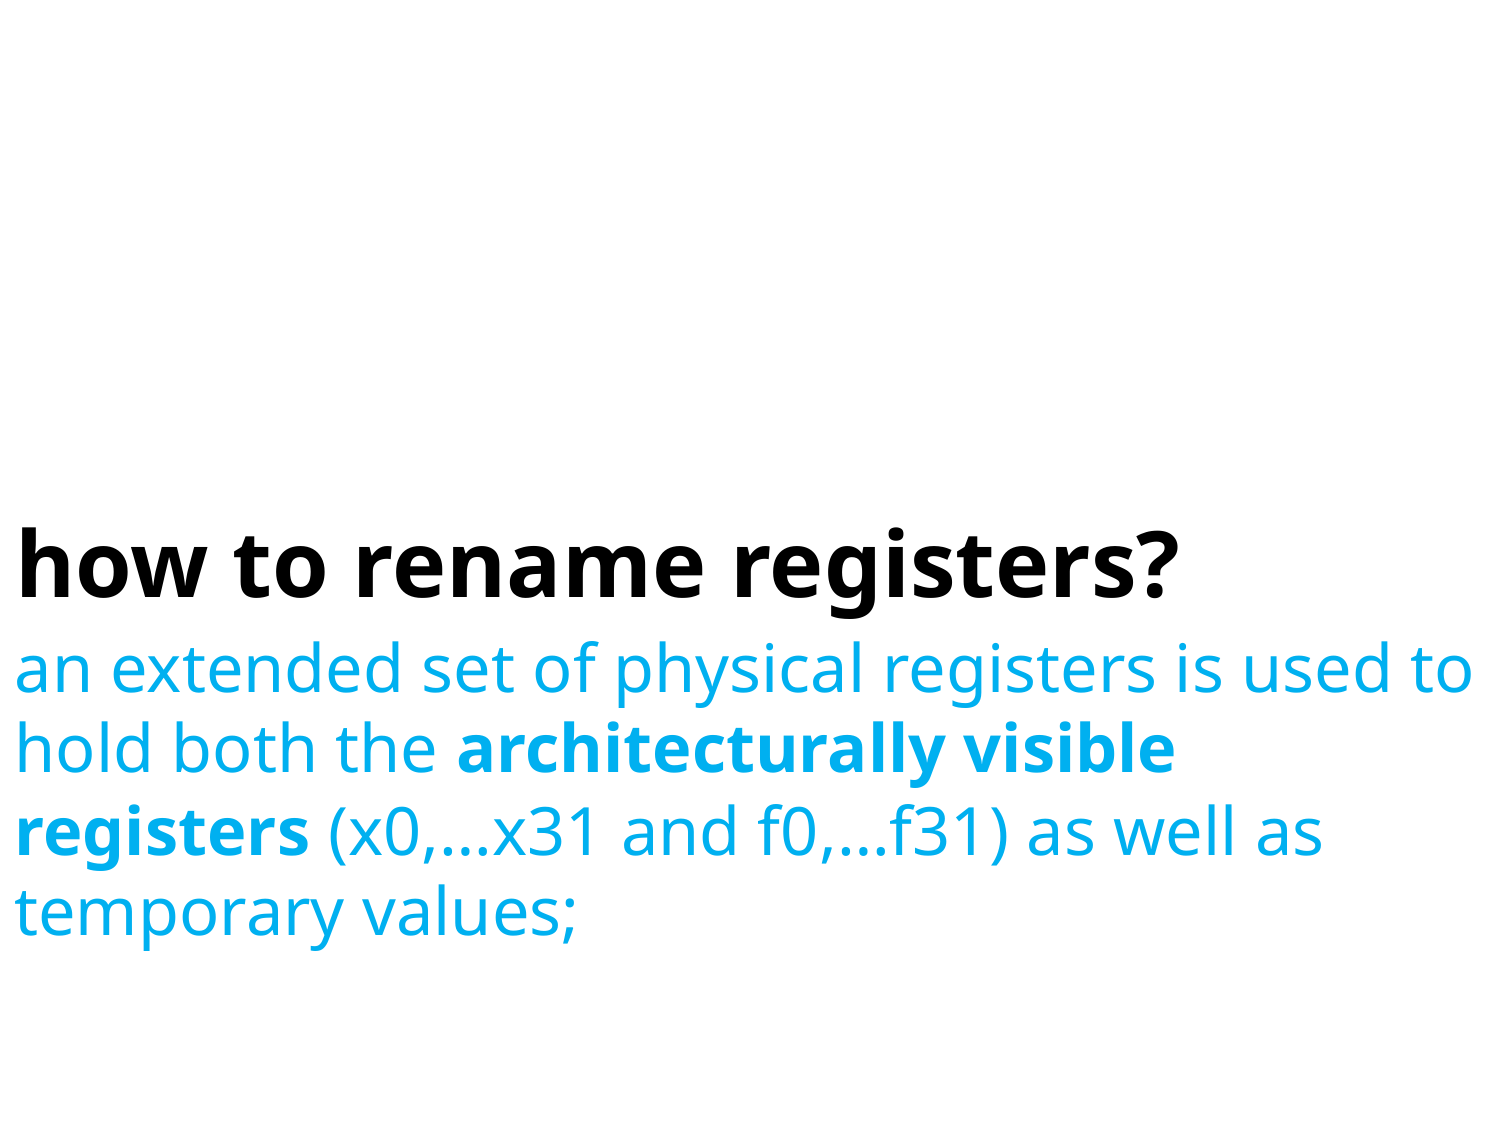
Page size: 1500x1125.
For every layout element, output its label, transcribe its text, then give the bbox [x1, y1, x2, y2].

text_box an extended set of physical registers is used to hold both the architecturally visible [0, 612, 1500, 774]
title how to rename registers? [0, 349, 1500, 612]
text_box registers (x0,…x31 and f0,…f31) as well as temporary values; [0, 774, 1500, 963]
